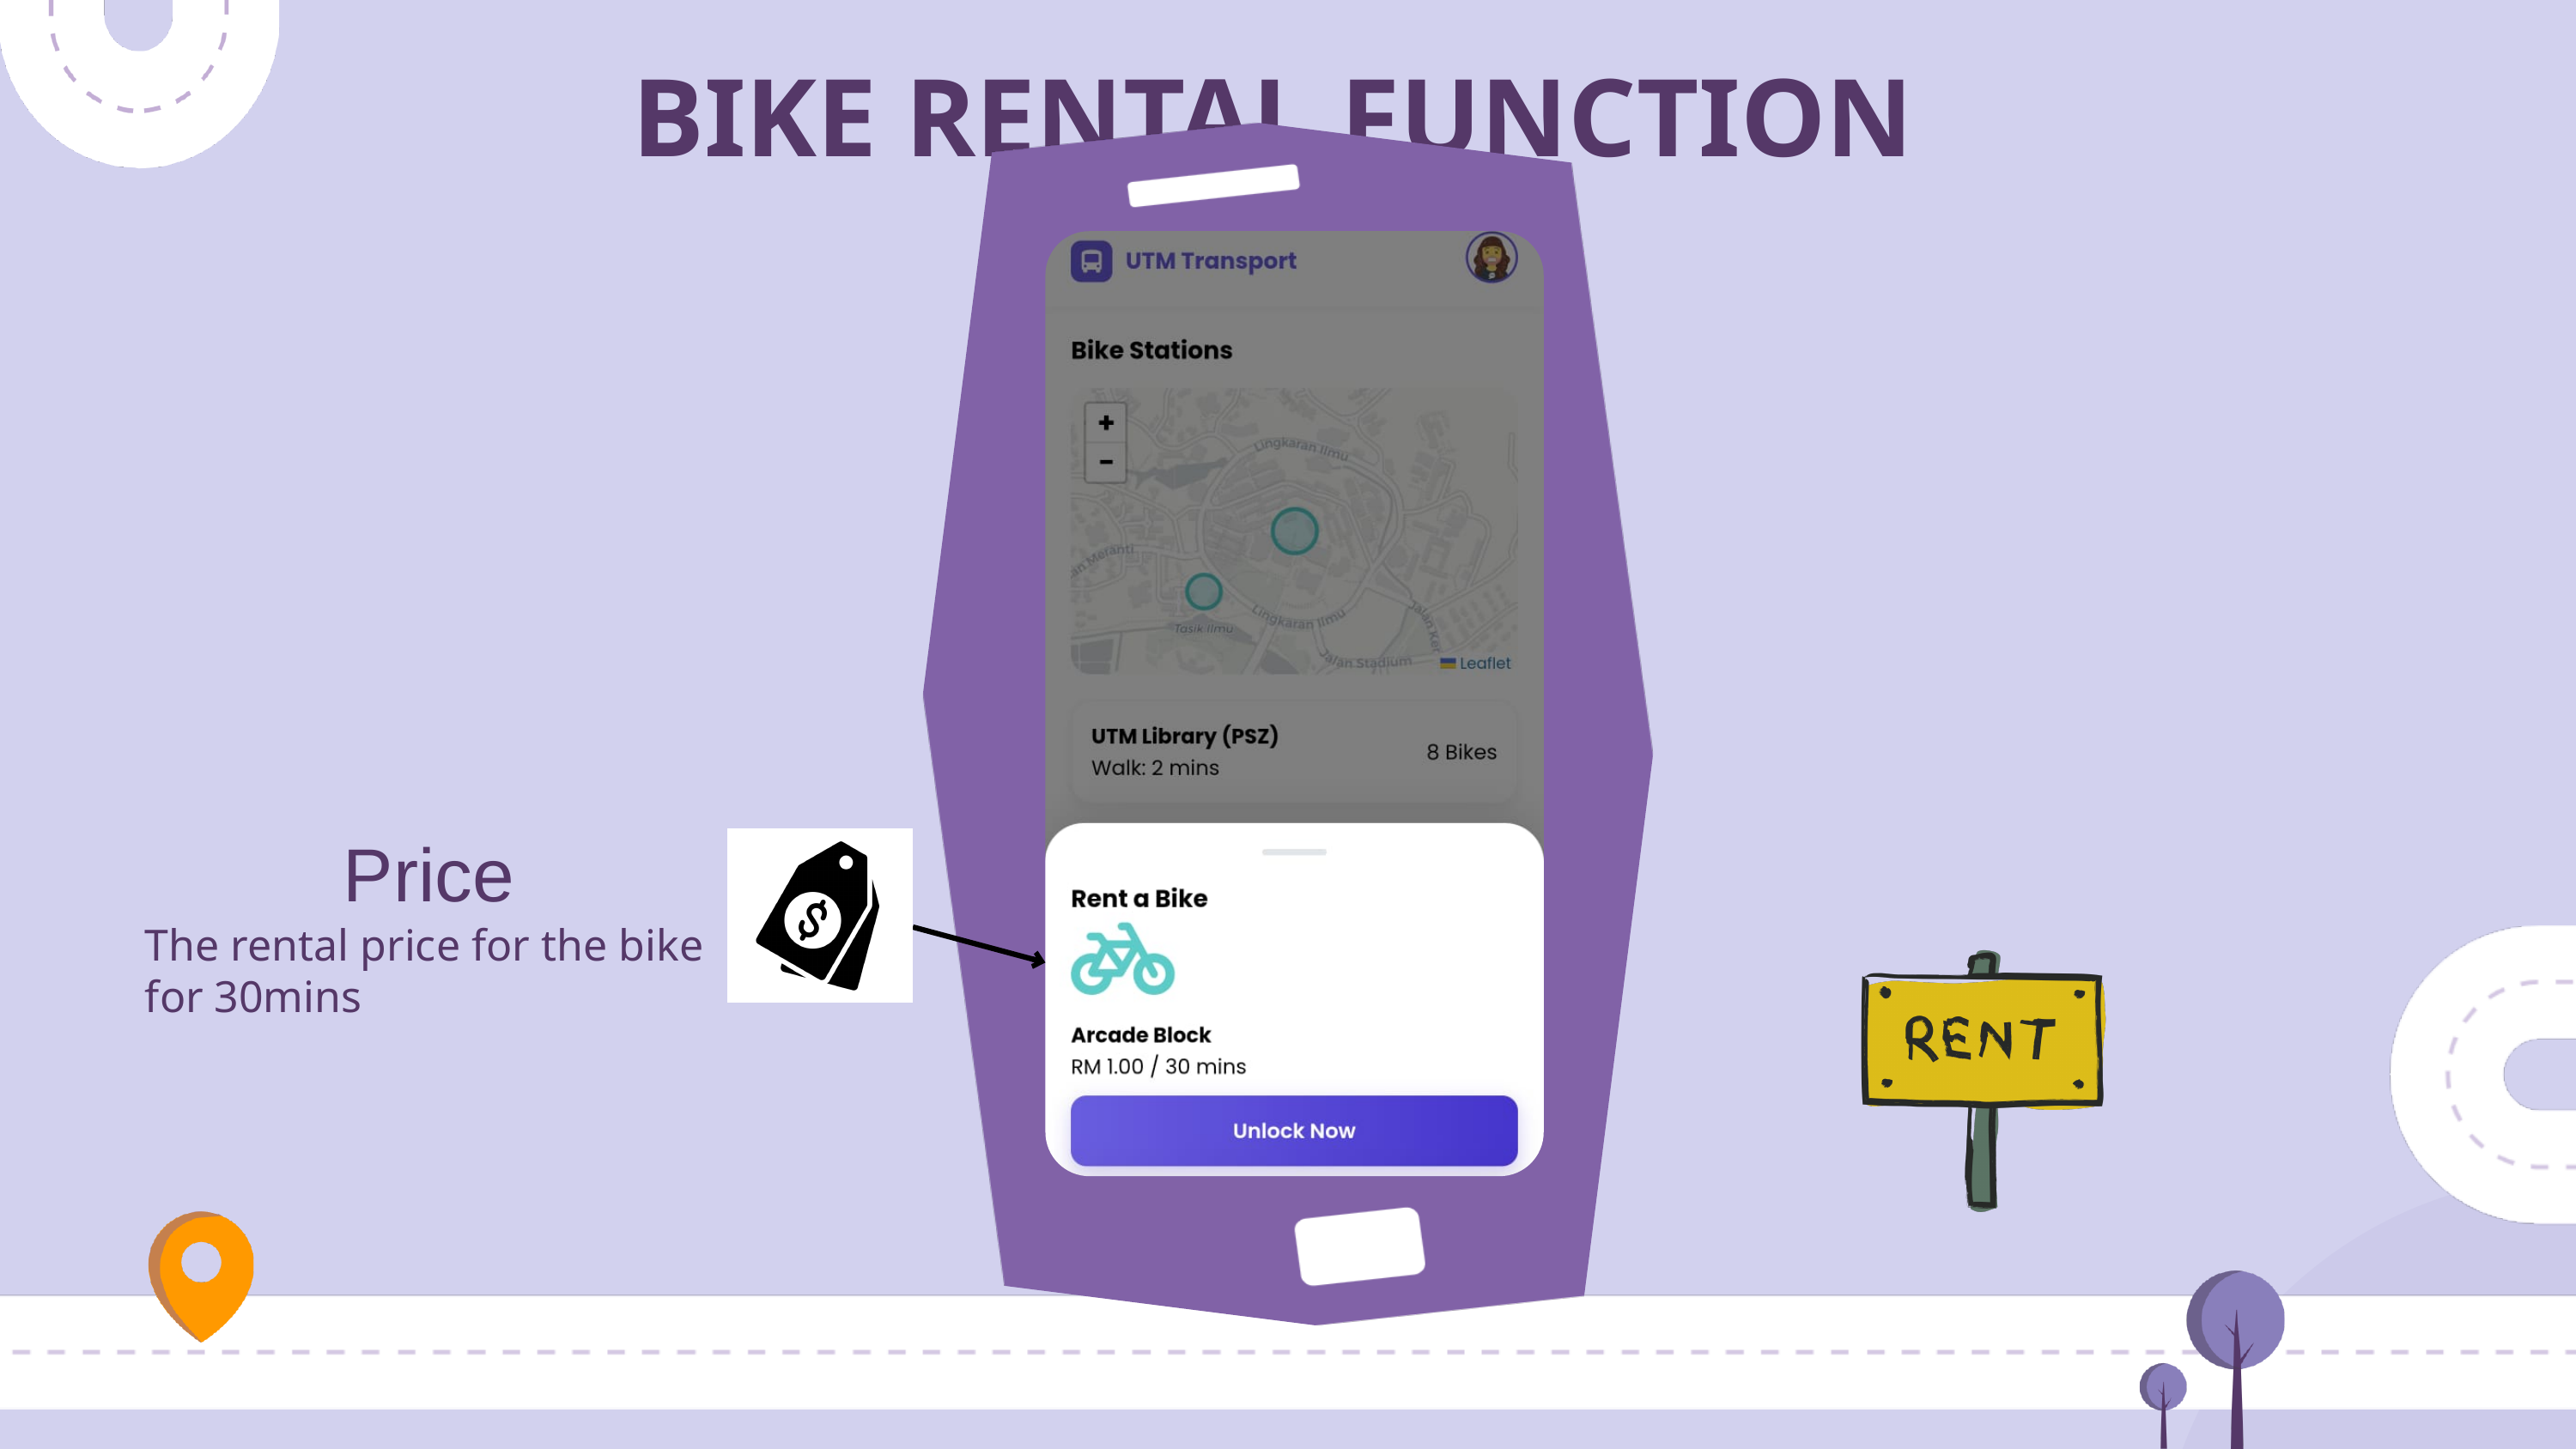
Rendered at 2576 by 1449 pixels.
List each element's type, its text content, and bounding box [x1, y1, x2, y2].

text_box [850, 89, 1726, 1359]
text_box [1861, 949, 2107, 1212]
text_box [1045, 230, 1544, 1177]
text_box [144, 828, 715, 1022]
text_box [2155, 1174, 2576, 1449]
text_box [148, 1211, 254, 1343]
text_box [0, 0, 280, 704]
text_box BIKE RENTAL FUNCTION [200, 48, 2346, 179]
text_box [727, 828, 914, 1003]
text_box [0, 925, 2576, 1410]
text_box [2139, 1270, 2151, 1449]
